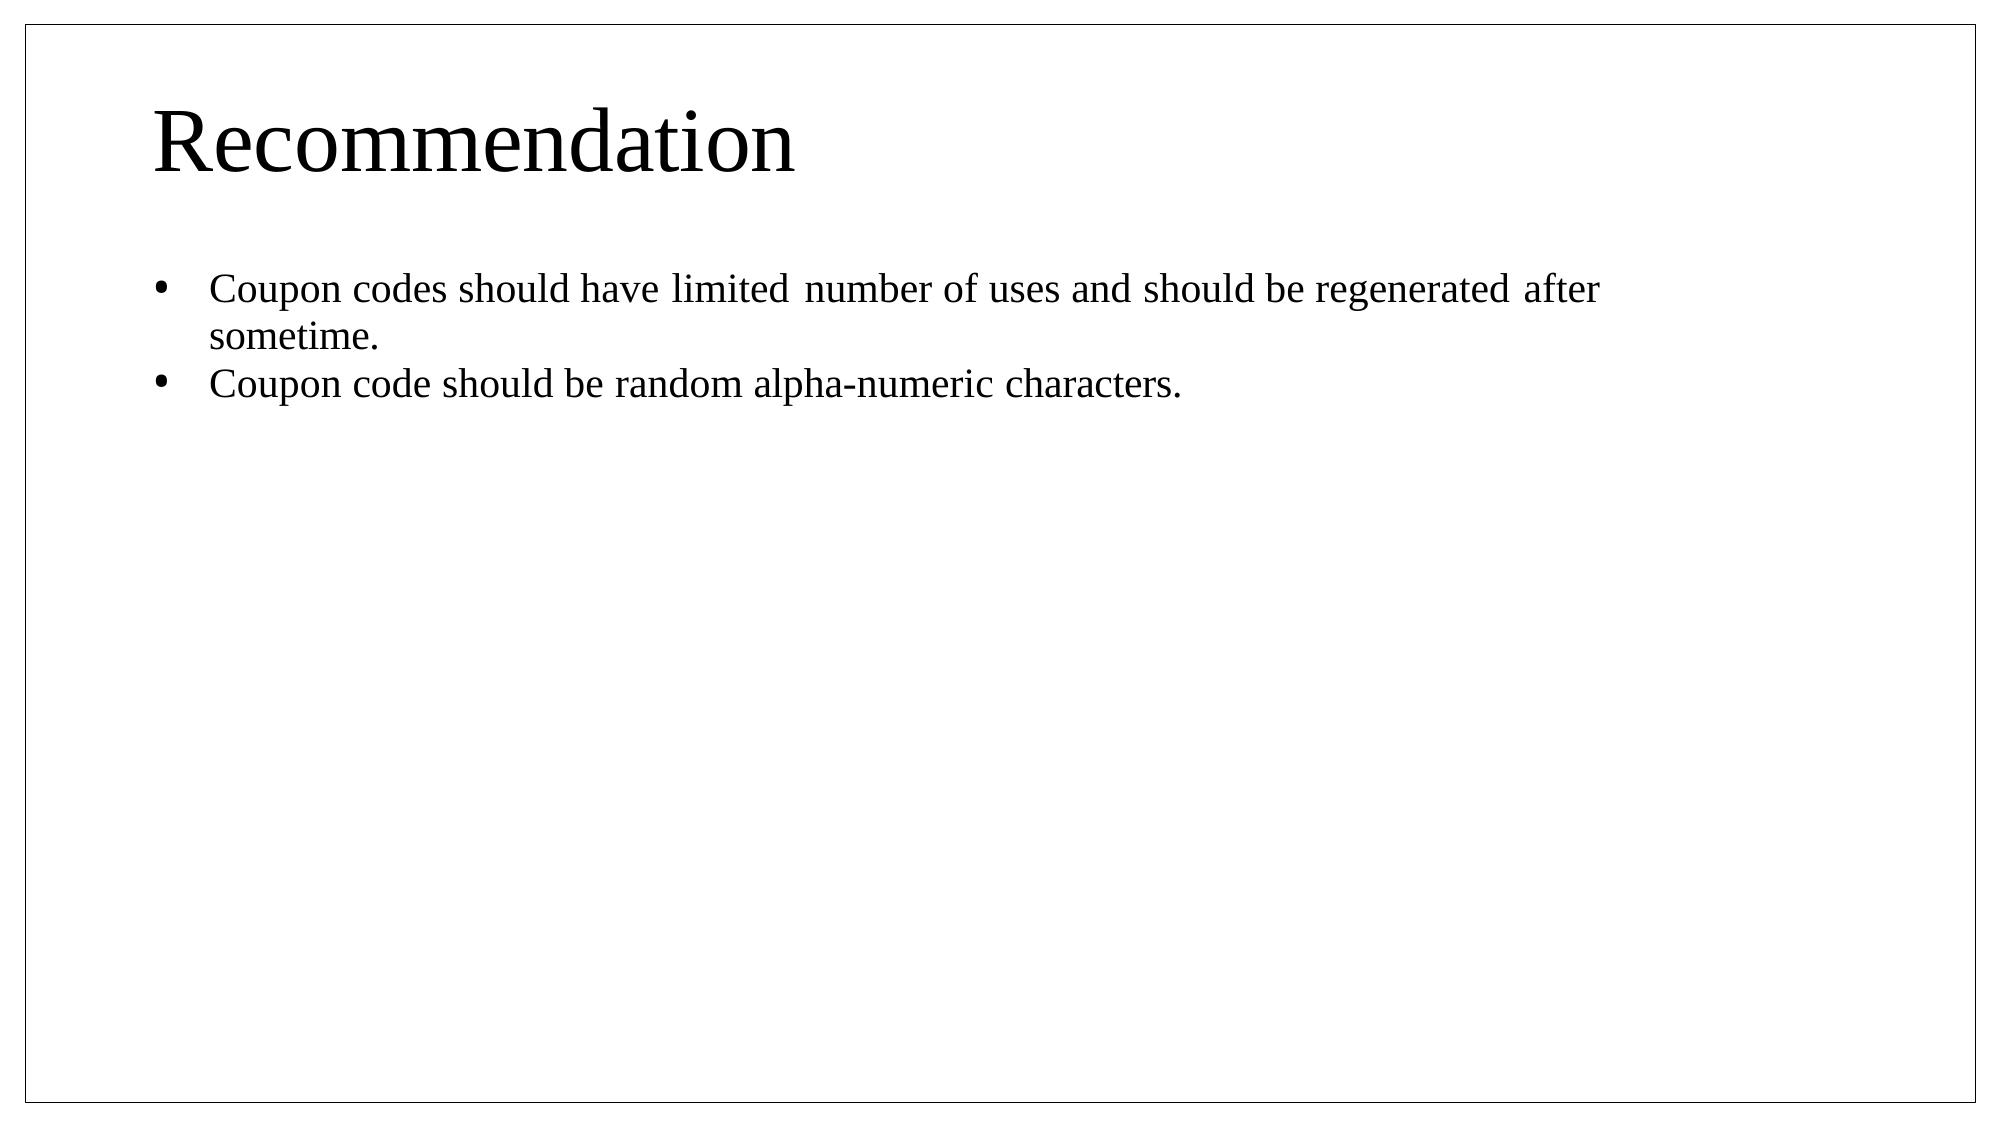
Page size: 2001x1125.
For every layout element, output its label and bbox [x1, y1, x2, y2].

text_box [25, 24, 1976, 1103]
